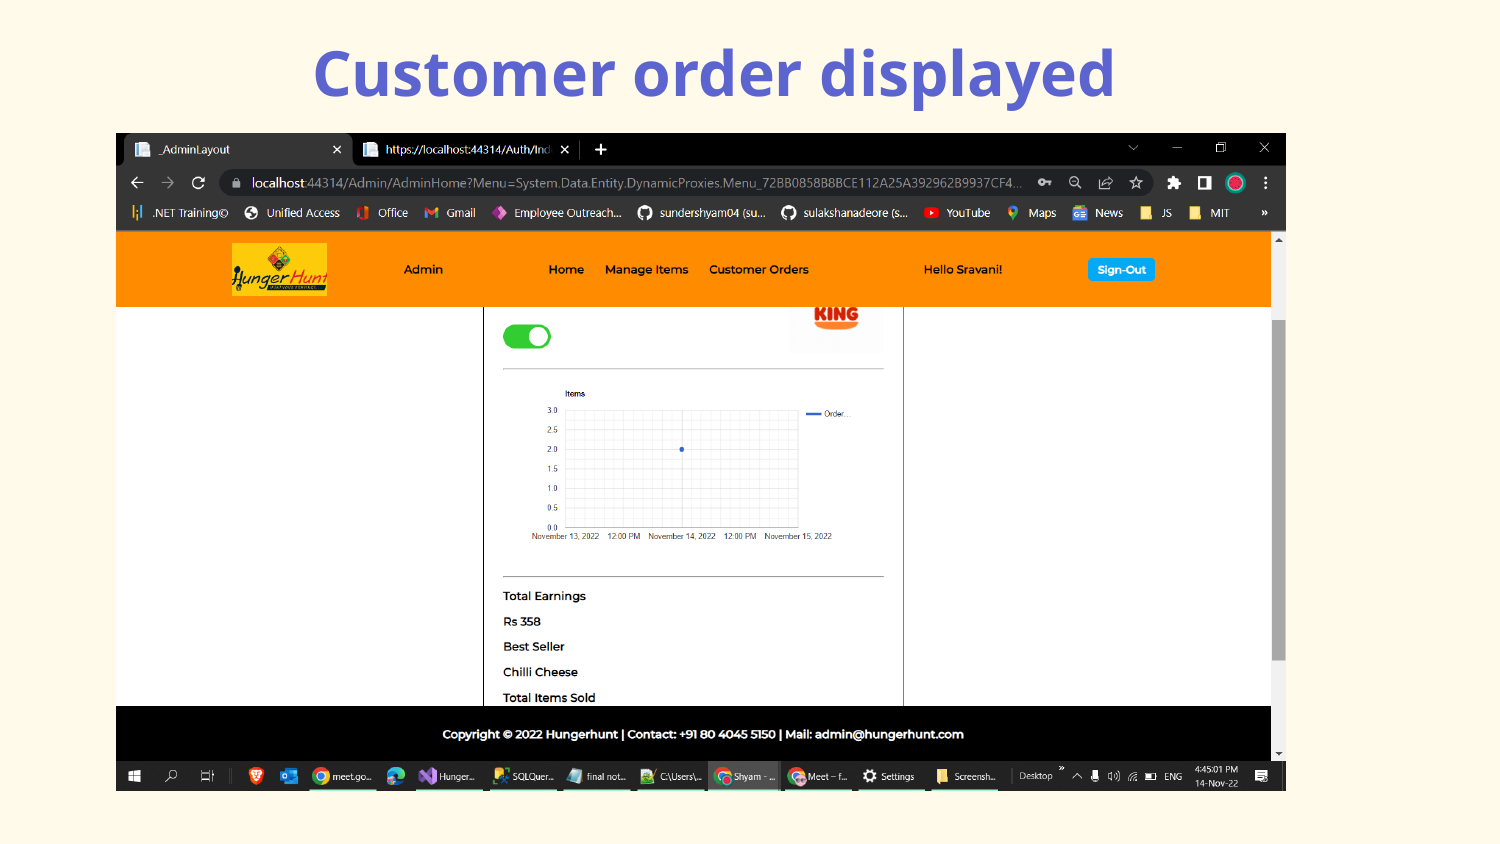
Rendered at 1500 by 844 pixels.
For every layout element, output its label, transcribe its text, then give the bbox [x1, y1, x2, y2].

picture [116, 133, 1286, 791]
title Customer order displayed [82, 0, 1348, 124]
